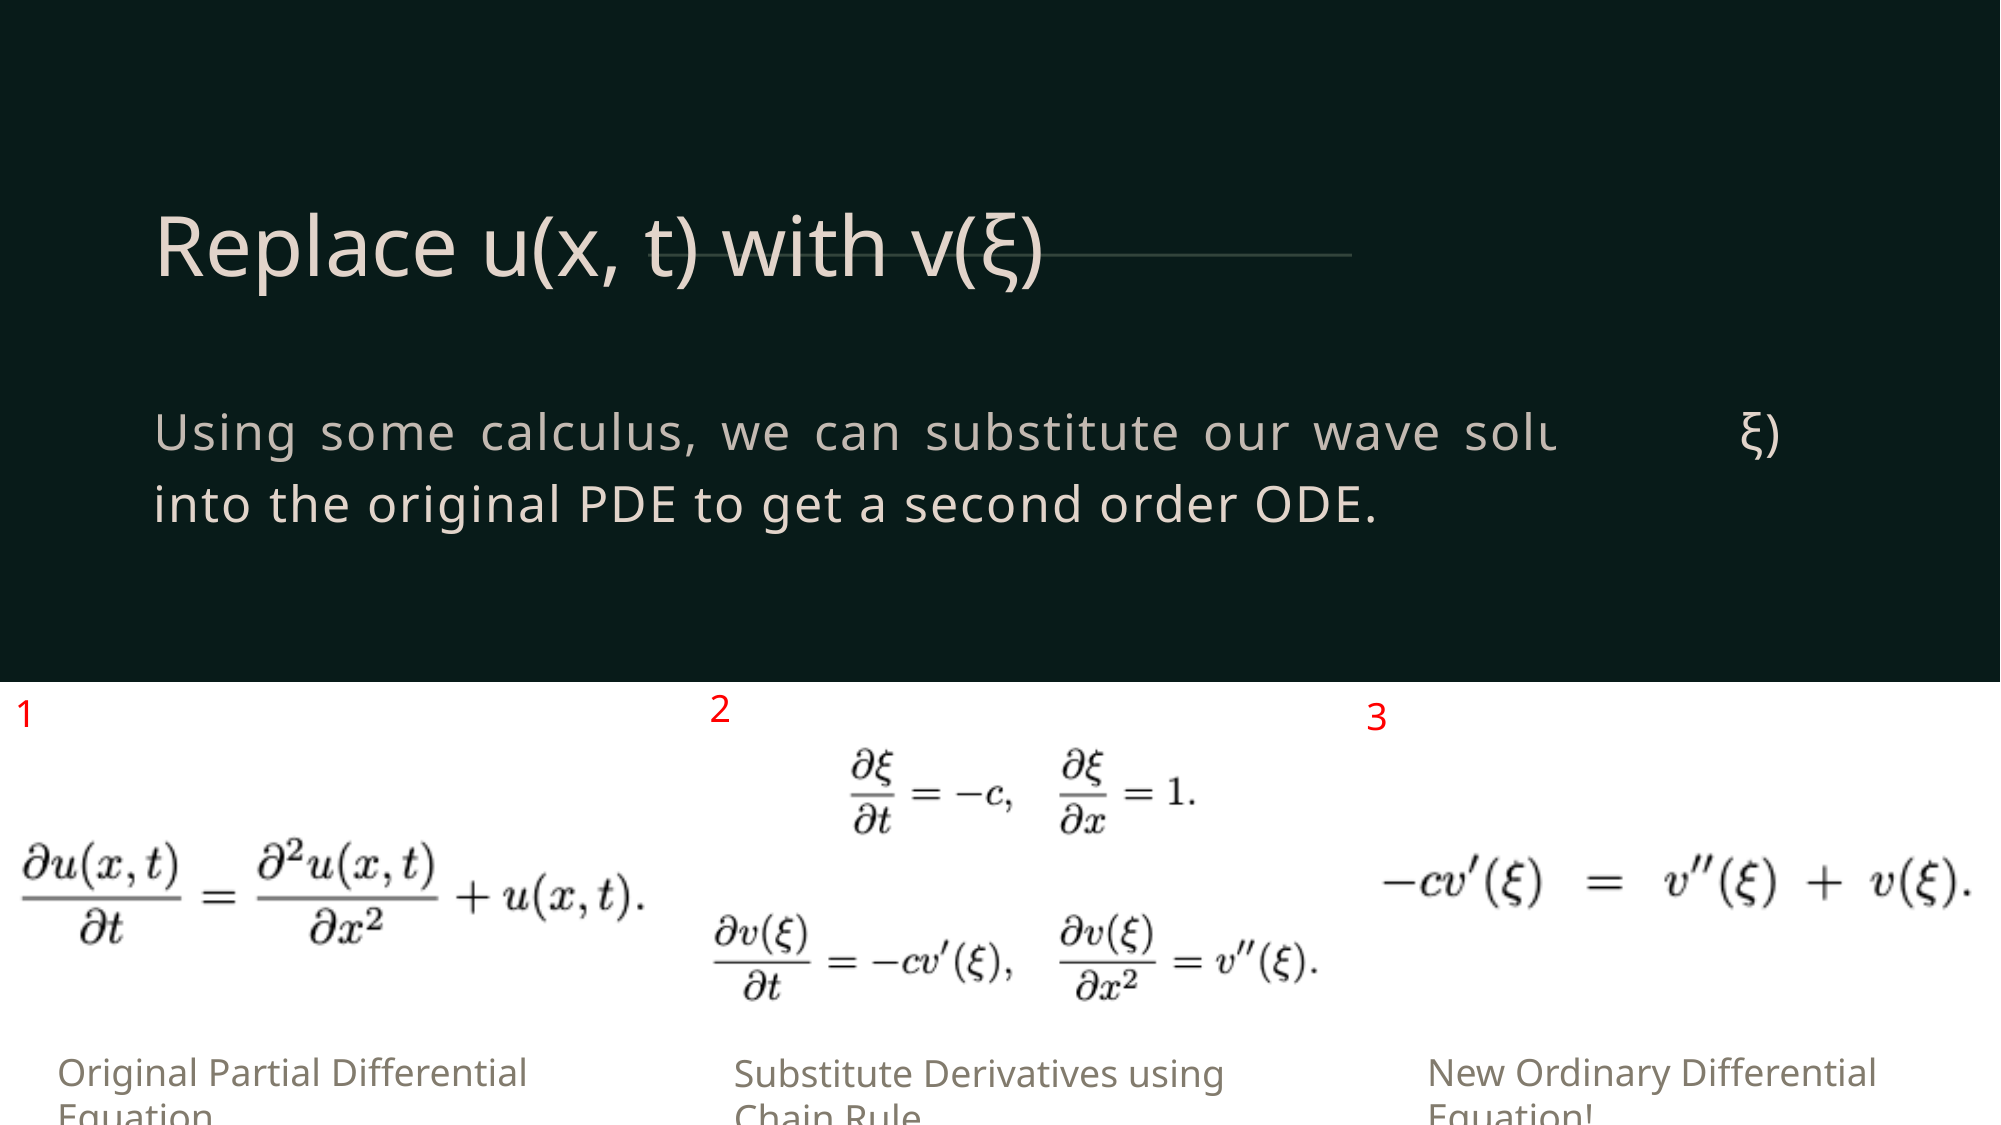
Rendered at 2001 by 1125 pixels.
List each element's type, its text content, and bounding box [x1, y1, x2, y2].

title Replace u(x, t) with v(ξ) [138, 169, 1864, 318]
picture [0, 682, 2001, 1125]
text_box 2 [694, 677, 784, 682]
list Using some calculus, we can substitute our wave solution v(ξ) into the original PDE to get a second order ODE. [138, 381, 1798, 682]
